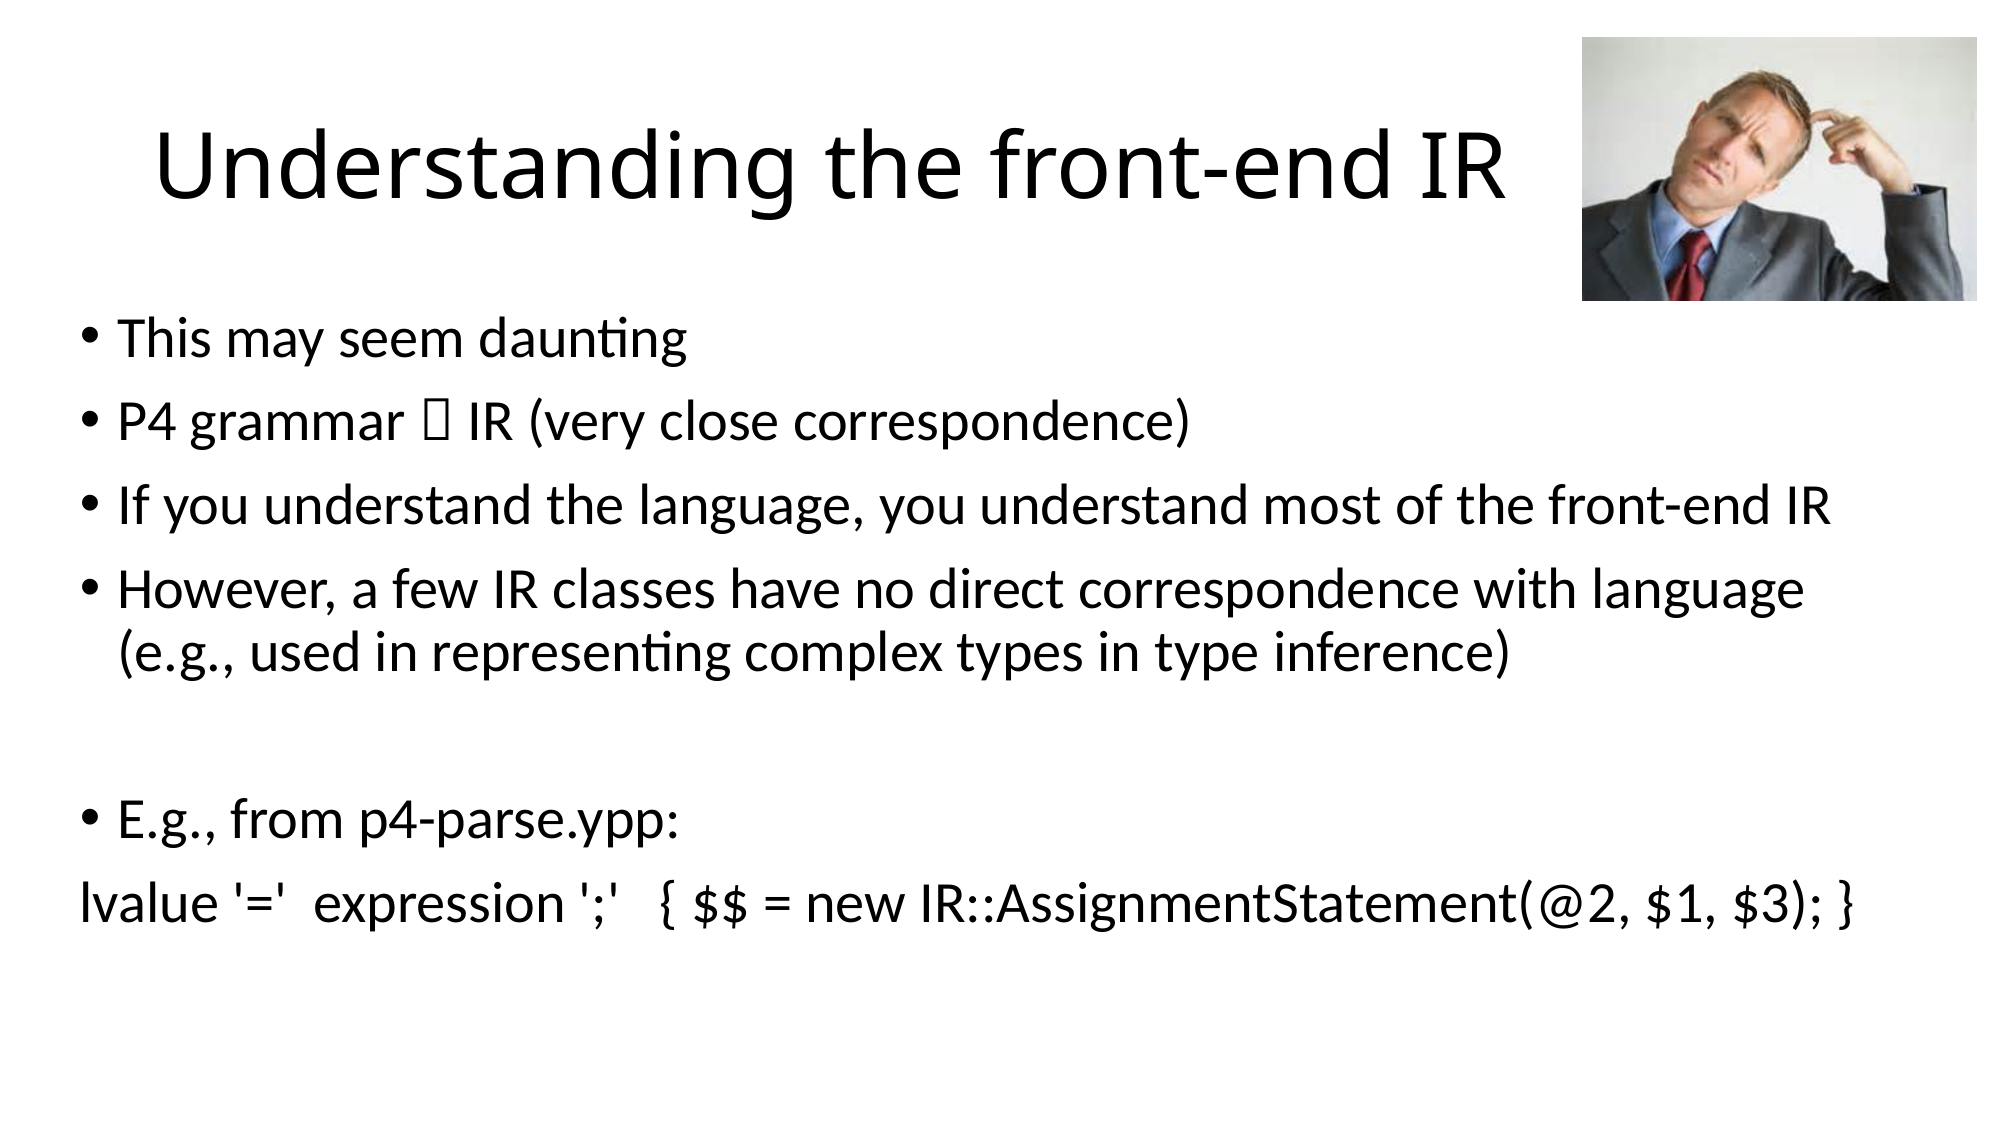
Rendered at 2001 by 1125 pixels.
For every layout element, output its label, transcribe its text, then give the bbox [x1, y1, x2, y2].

title Understanding the front-end IR [137, 59, 1582, 278]
list This may seem daunting P4 grammar  IR (very close correspondence) If you understand the language, you understand most of the front-end IR However, a few IR classes have no direct correspondence with language (e.g., used in representing complex types in type inference) E.g., from p4-parse.ypp: lvalue '=' expression ';' { $$ = new IR::AssignmentStatement(@2, $1, $3); } [64, 299, 1954, 1014]
picture [1582, 37, 1977, 301]
